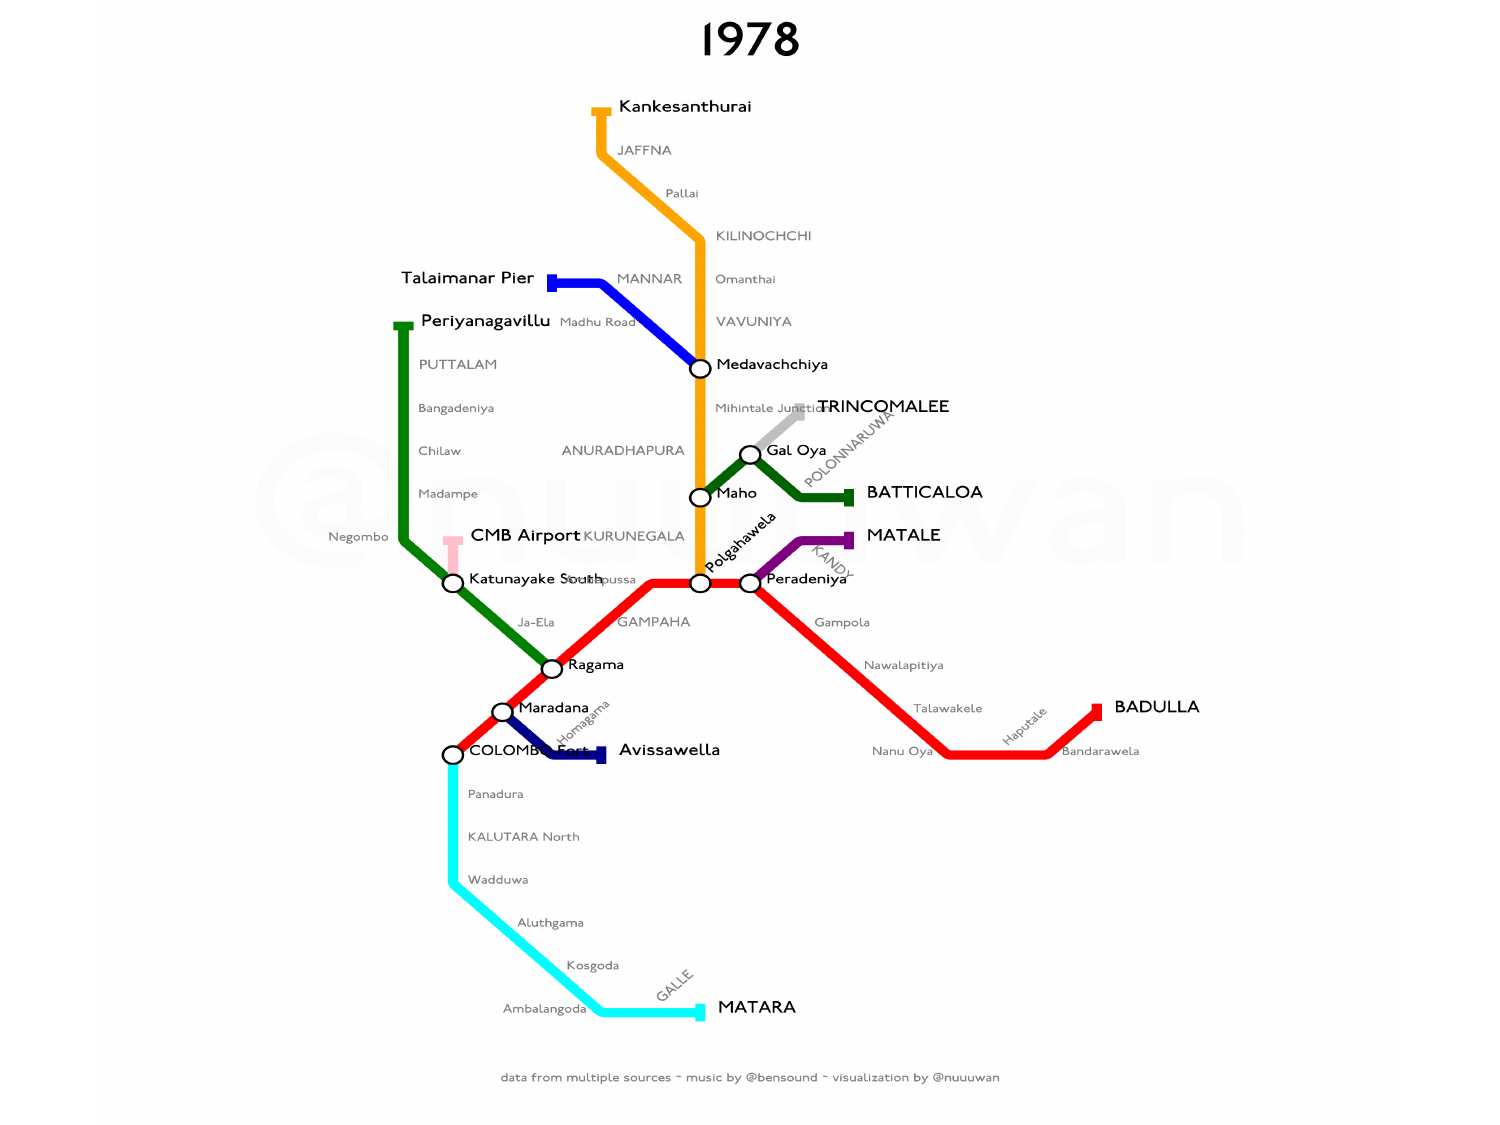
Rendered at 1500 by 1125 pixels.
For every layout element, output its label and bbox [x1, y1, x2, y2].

picture [100, 0, 1400, 1125]
